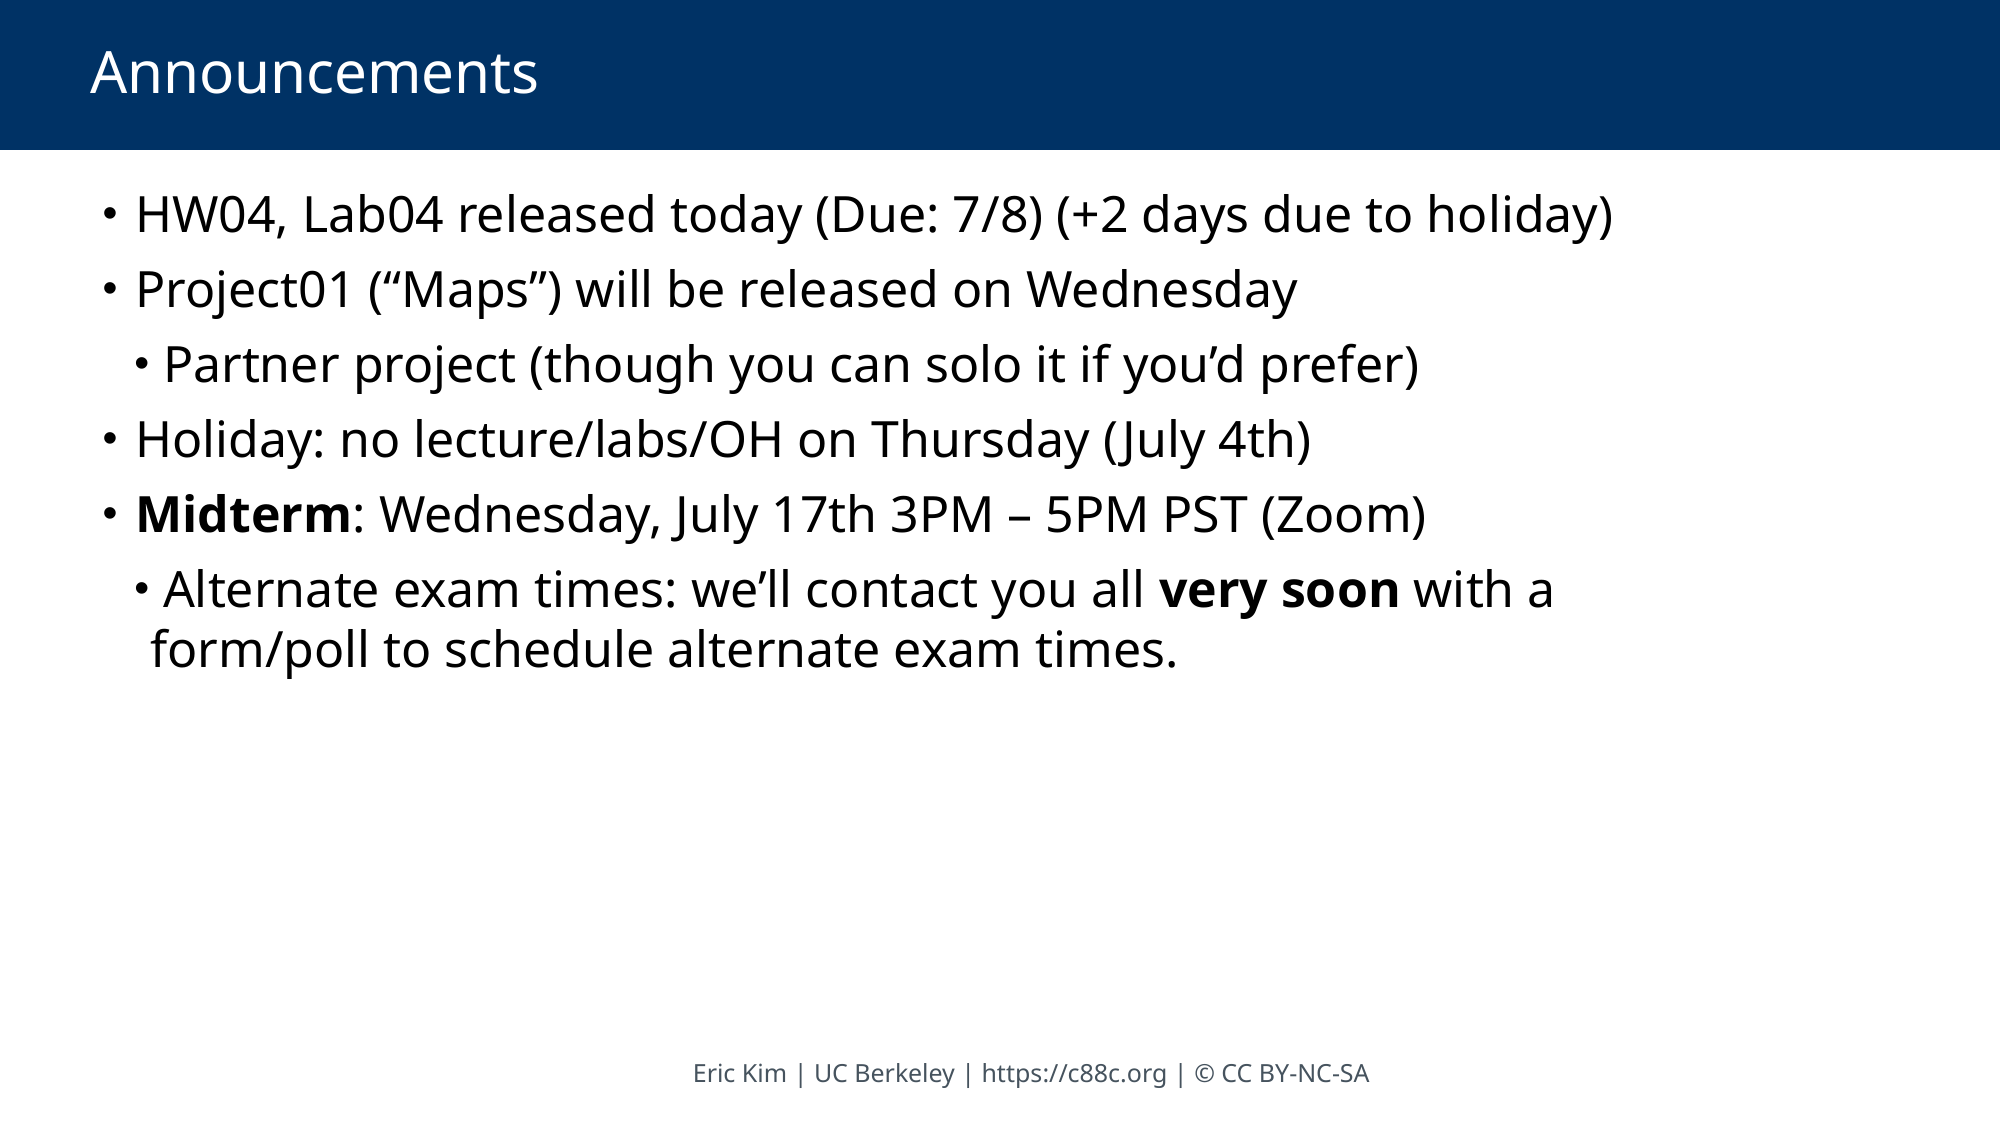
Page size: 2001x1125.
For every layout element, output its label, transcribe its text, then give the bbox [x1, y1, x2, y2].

list HW04, Lab04 released today (Due: 7/8) (+2 days due to holiday) Project01 (“Maps”) will be released on Wednesday Partner project (though you can solo it if you’d prefer) Holiday: no lecture/labs/OH on Thursday (July 4th) Midterm: Wednesday, July 17th 3PM – 5PM PST (Zoom) Alternate exam times: we’ll contact you all very soon with a form/poll to schedule alternate exam times. [87, 174, 1643, 1038]
title Announcements [0, 0, 2000, 152]
footer Eric Kim | UC Berkeley | https://c88c.org | © CC BY-NC-SA [662, 1042, 1402, 1103]
